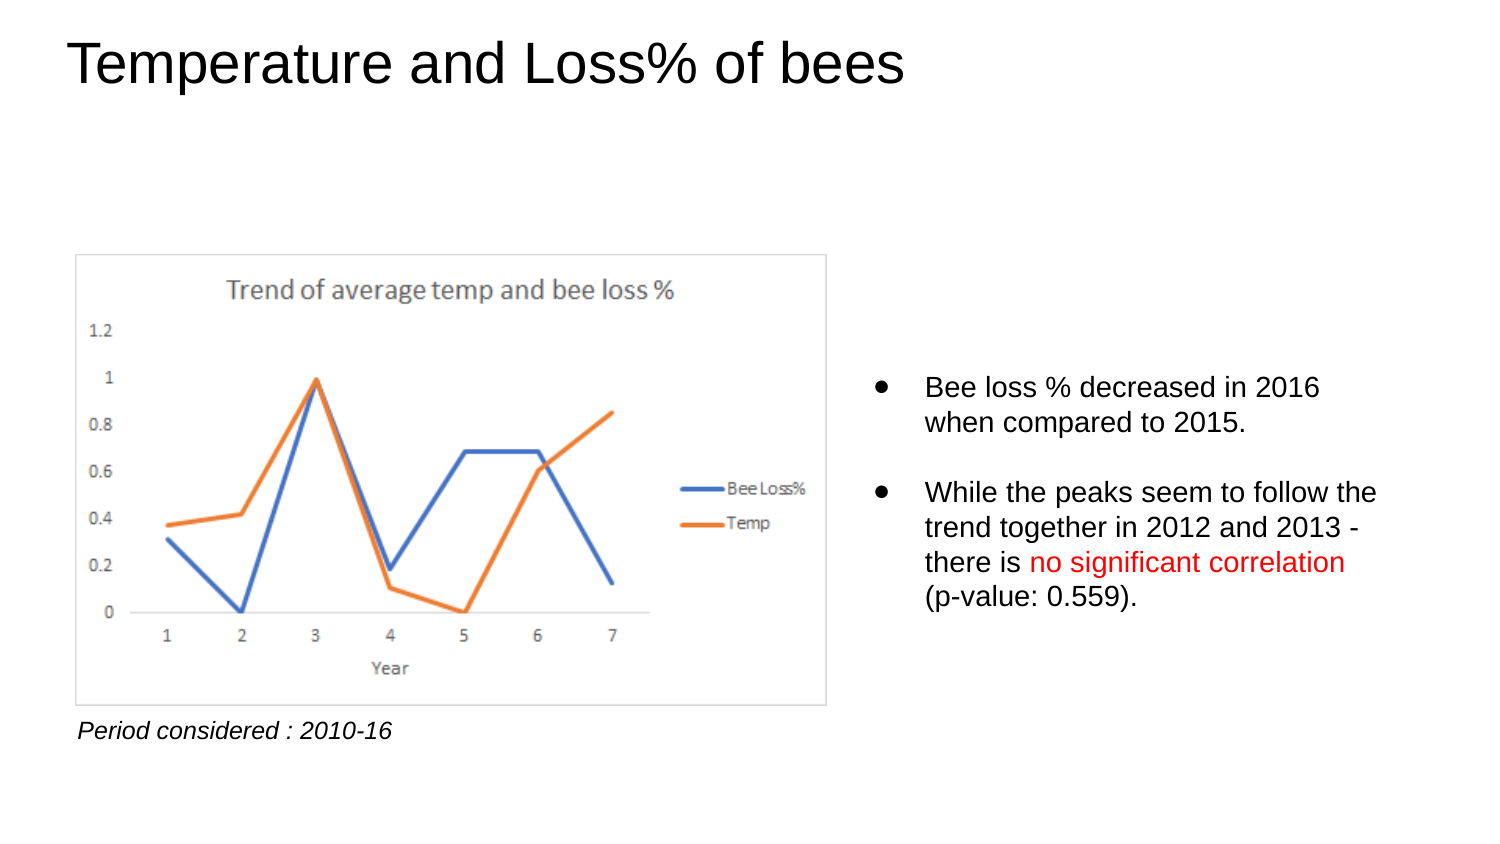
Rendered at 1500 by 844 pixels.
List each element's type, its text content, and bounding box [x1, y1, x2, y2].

picture [74, 254, 827, 707]
text_box Bee loss % decreased in 2016 when compared to 2015. While the peaks seem to follow the trend together in 2012 and 2013 - there is no significant correlation (p-value: 0.559). [834, 318, 1413, 646]
title Temperature and Loss% of bees [51, 10, 1449, 105]
text_box Period considered : 2010-16 [62, 699, 640, 744]
